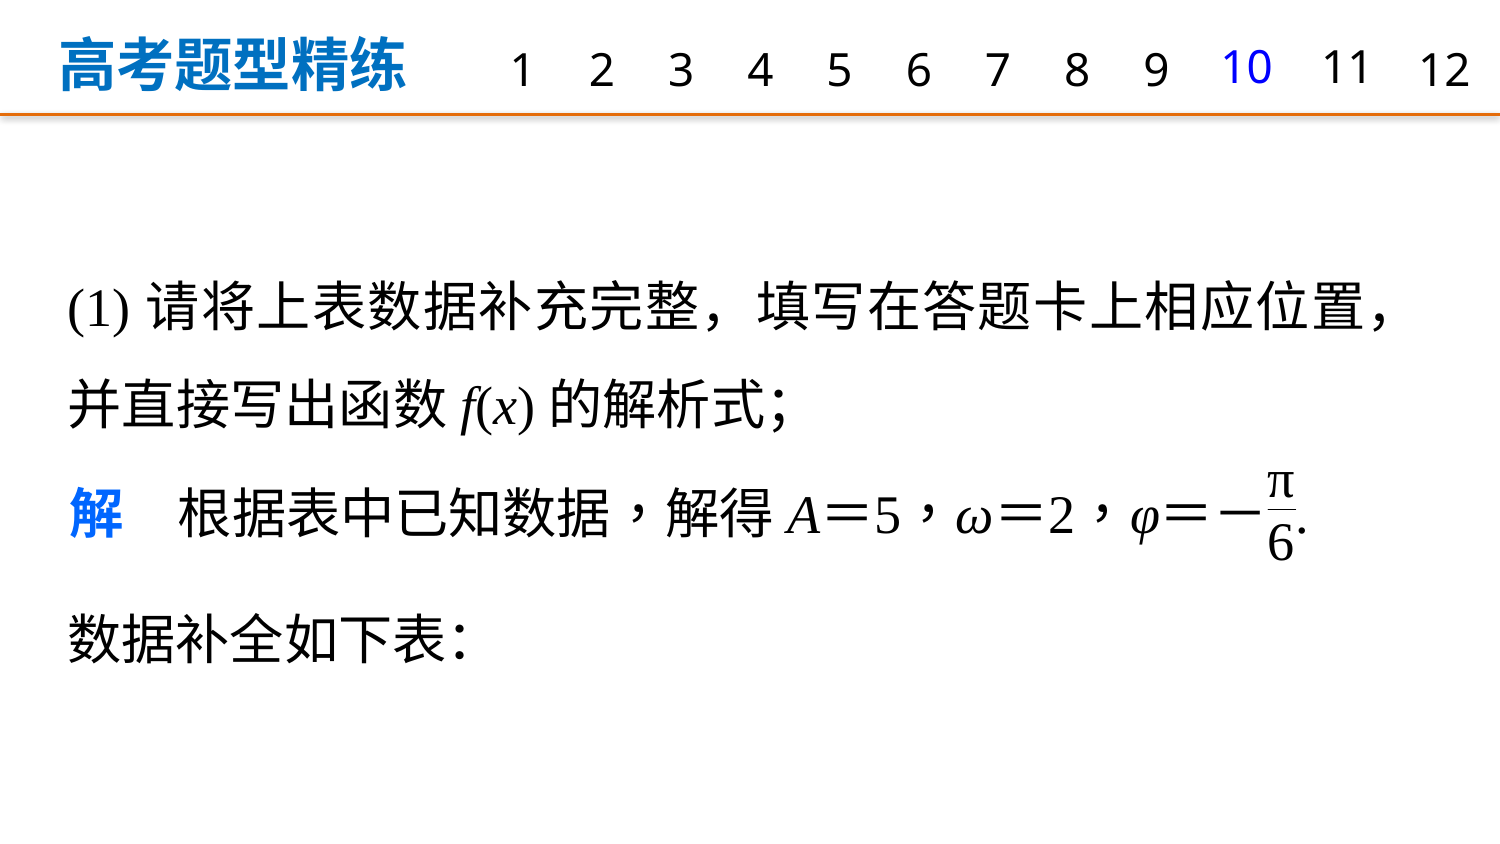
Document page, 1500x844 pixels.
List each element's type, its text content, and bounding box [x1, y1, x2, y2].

text_box 4 [725, 36, 796, 106]
text_box 10 [1201, 36, 1293, 101]
text_box 7 [963, 36, 1033, 106]
text_box 11 [1301, 36, 1394, 101]
text_box 8 [1042, 36, 1113, 106]
text_box 高考题型精练 [43, 20, 423, 105]
text_box 3 [646, 36, 716, 106]
text_box 9 [1121, 36, 1192, 106]
text_box 1 [488, 36, 558, 106]
text_box (1)请将上表数据补充完整，填写在答题卡上相应位置，并直接写出函数f(x)的解析式； [53, 232, 1436, 443]
text_box 6 [884, 36, 954, 106]
text_box 2 [567, 36, 637, 106]
text_box 12 [1402, 36, 1486, 106]
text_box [69, 445, 1454, 588]
text_box 5 [804, 36, 875, 106]
text_box 数据补全如下表： [52, 597, 516, 678]
